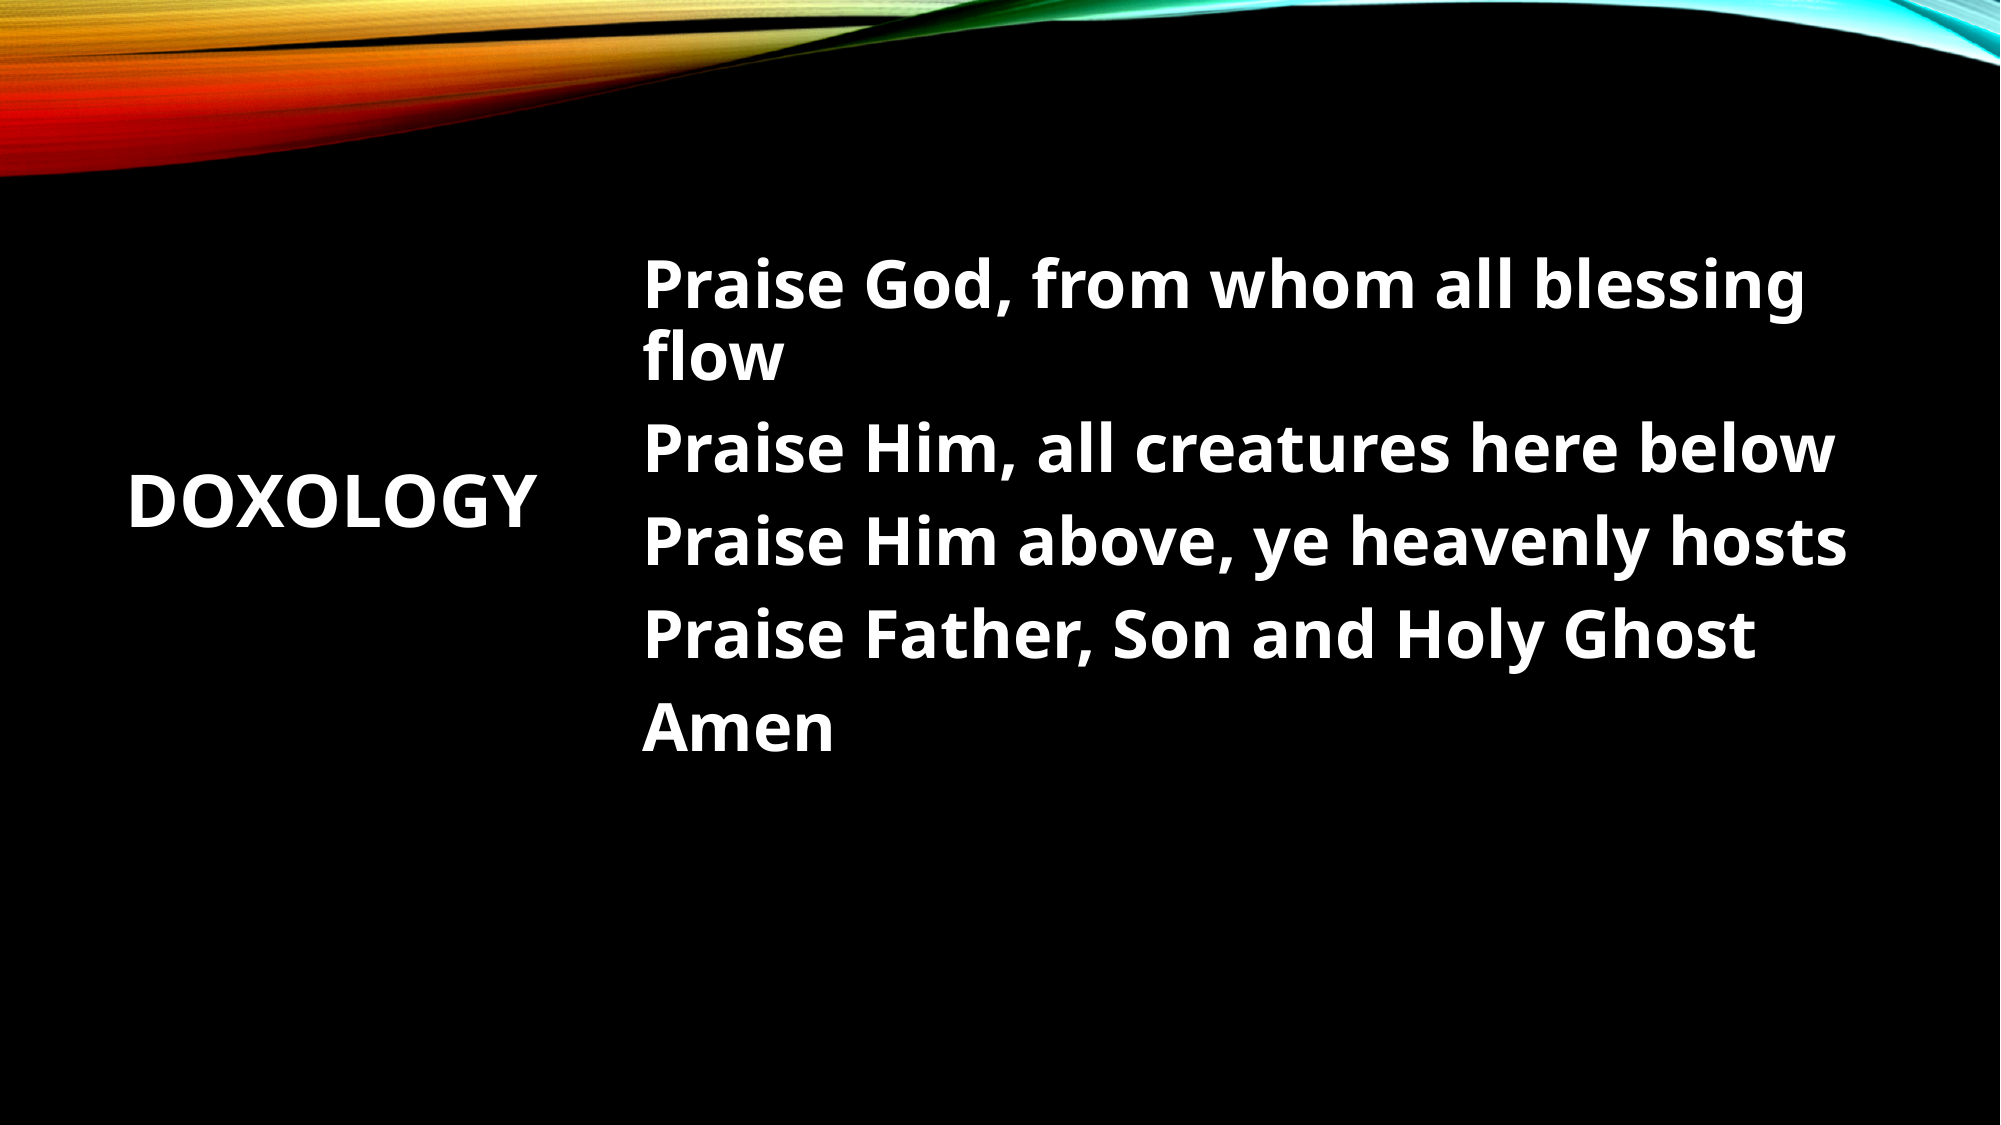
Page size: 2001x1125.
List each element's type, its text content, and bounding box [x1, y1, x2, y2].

list Praise God, from whom all blessing flow Praise Him, all creatures here below Praise Him above, ye heavenly hosts Praise Father, Son and Holy Ghost Amen [607, 84, 1944, 1025]
picture [0, 0, 2000, 178]
title DOXOLOGY [101, 367, 563, 641]
